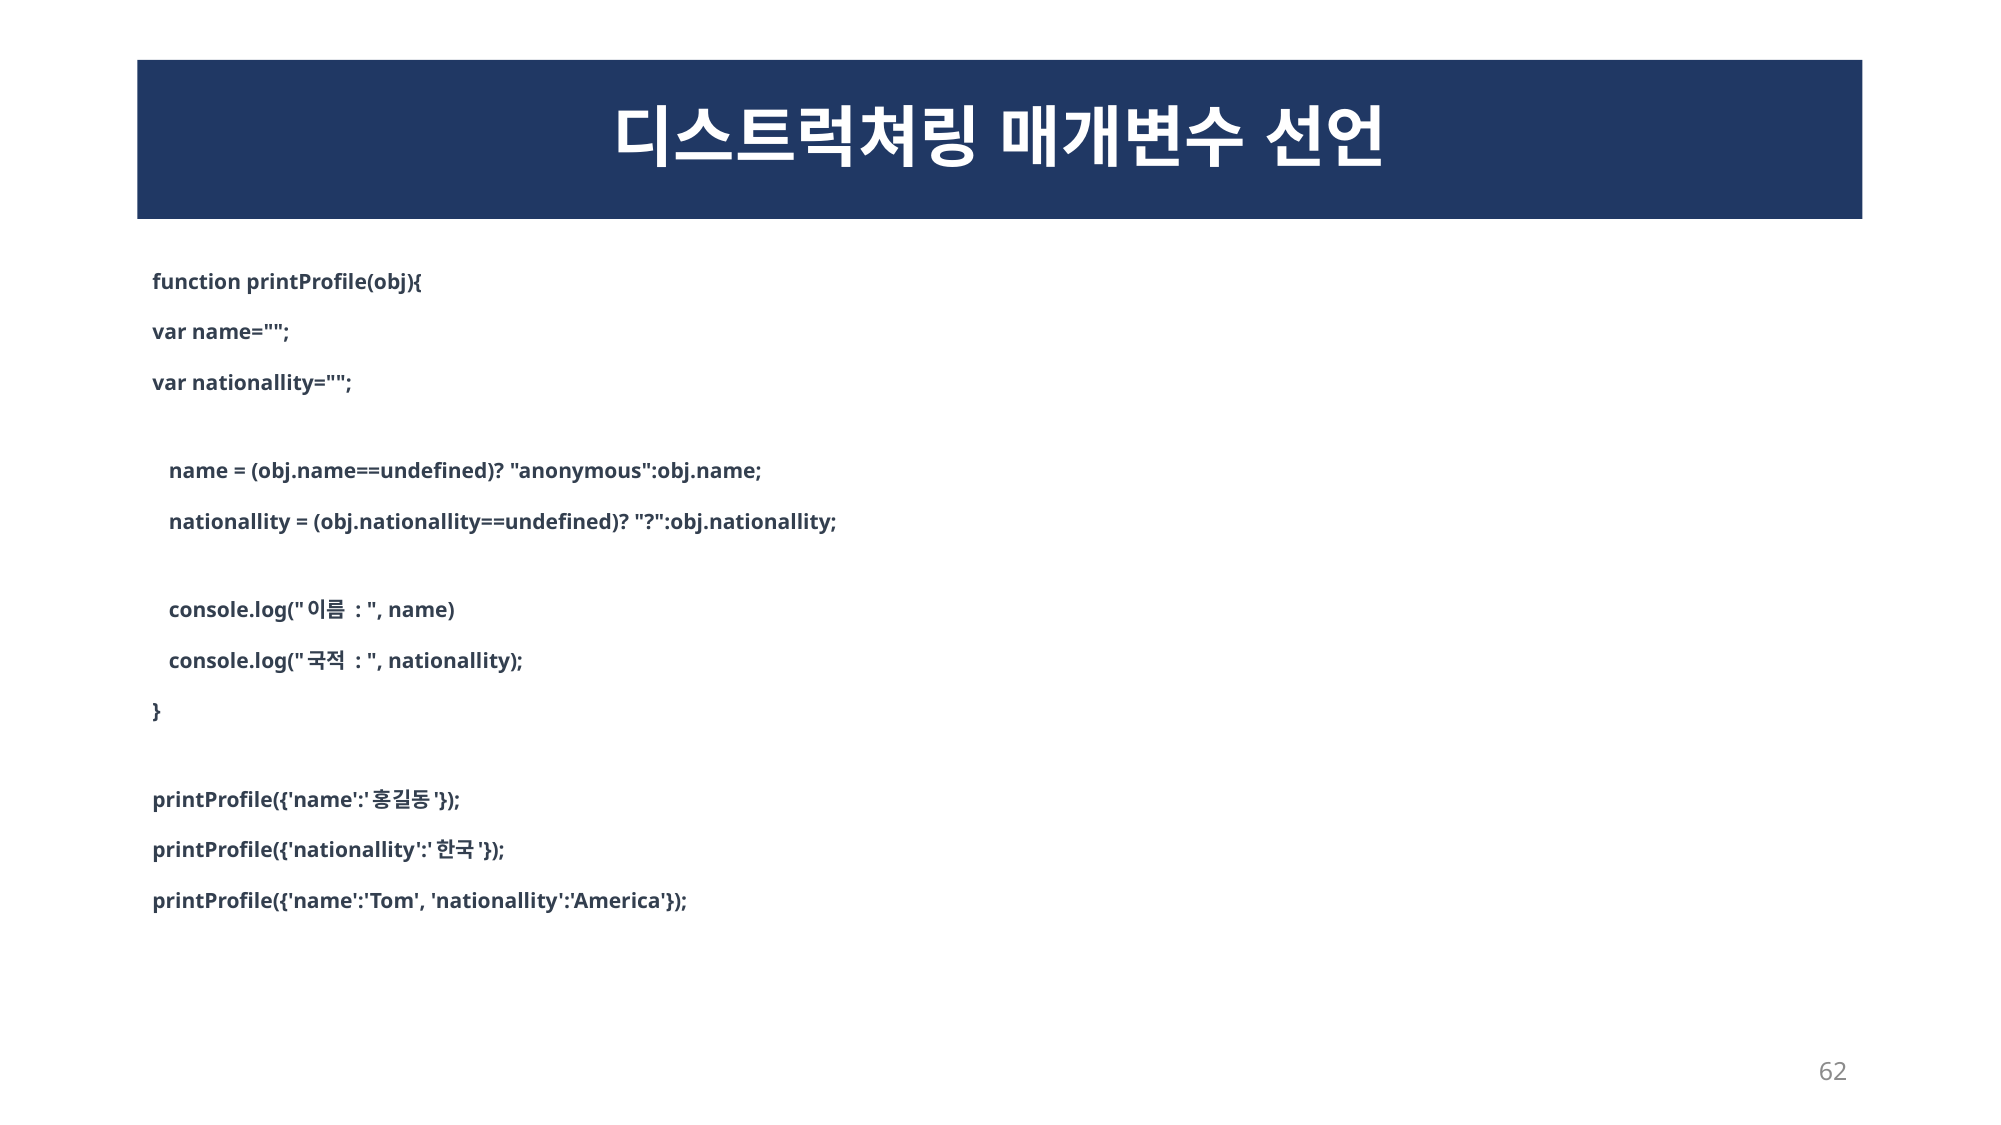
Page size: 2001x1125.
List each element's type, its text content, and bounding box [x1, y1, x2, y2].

list function printProfile(obj){ var name=""; var nationallity=""; name = (obj.name==undefined)? "anonymous":obj.name; nationallity = (obj.nationallity==undefined)? "?":obj.nationallity; console.log("이름 : ", name) console.log("국적 : ", nationallity); } printProfile({'name':'홍길동'}); printProfile({'nationallity':'한국'}); printProfile({'name':'Tom', 'nationallity':'America'}); [137, 248, 1863, 1014]
title 디스트럭쳐링 매개변수 선언 [137, 59, 1863, 219]
slide_number 62 [1412, 1042, 1863, 1103]
